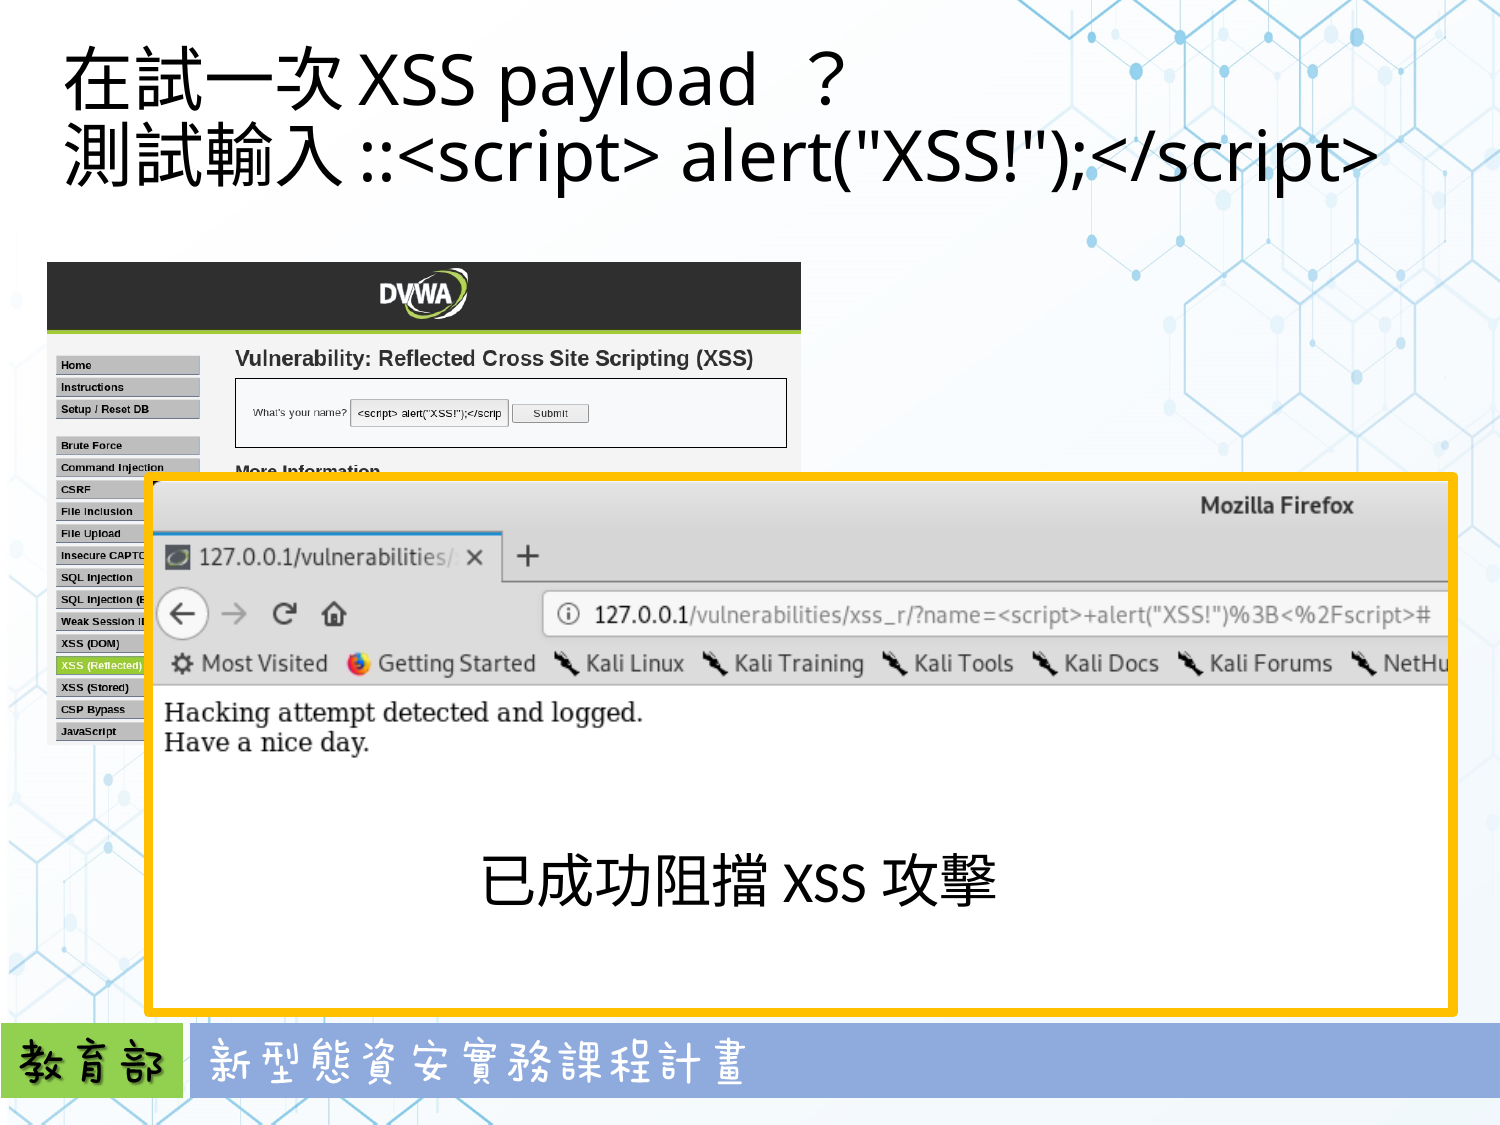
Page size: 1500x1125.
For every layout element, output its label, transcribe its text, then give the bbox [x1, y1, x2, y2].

picture [0, 0, 1500, 1125]
title 在試一次XSS payload ？ 測試輸入::<script> alert("XSS!");</script> [47, 12, 1479, 230]
